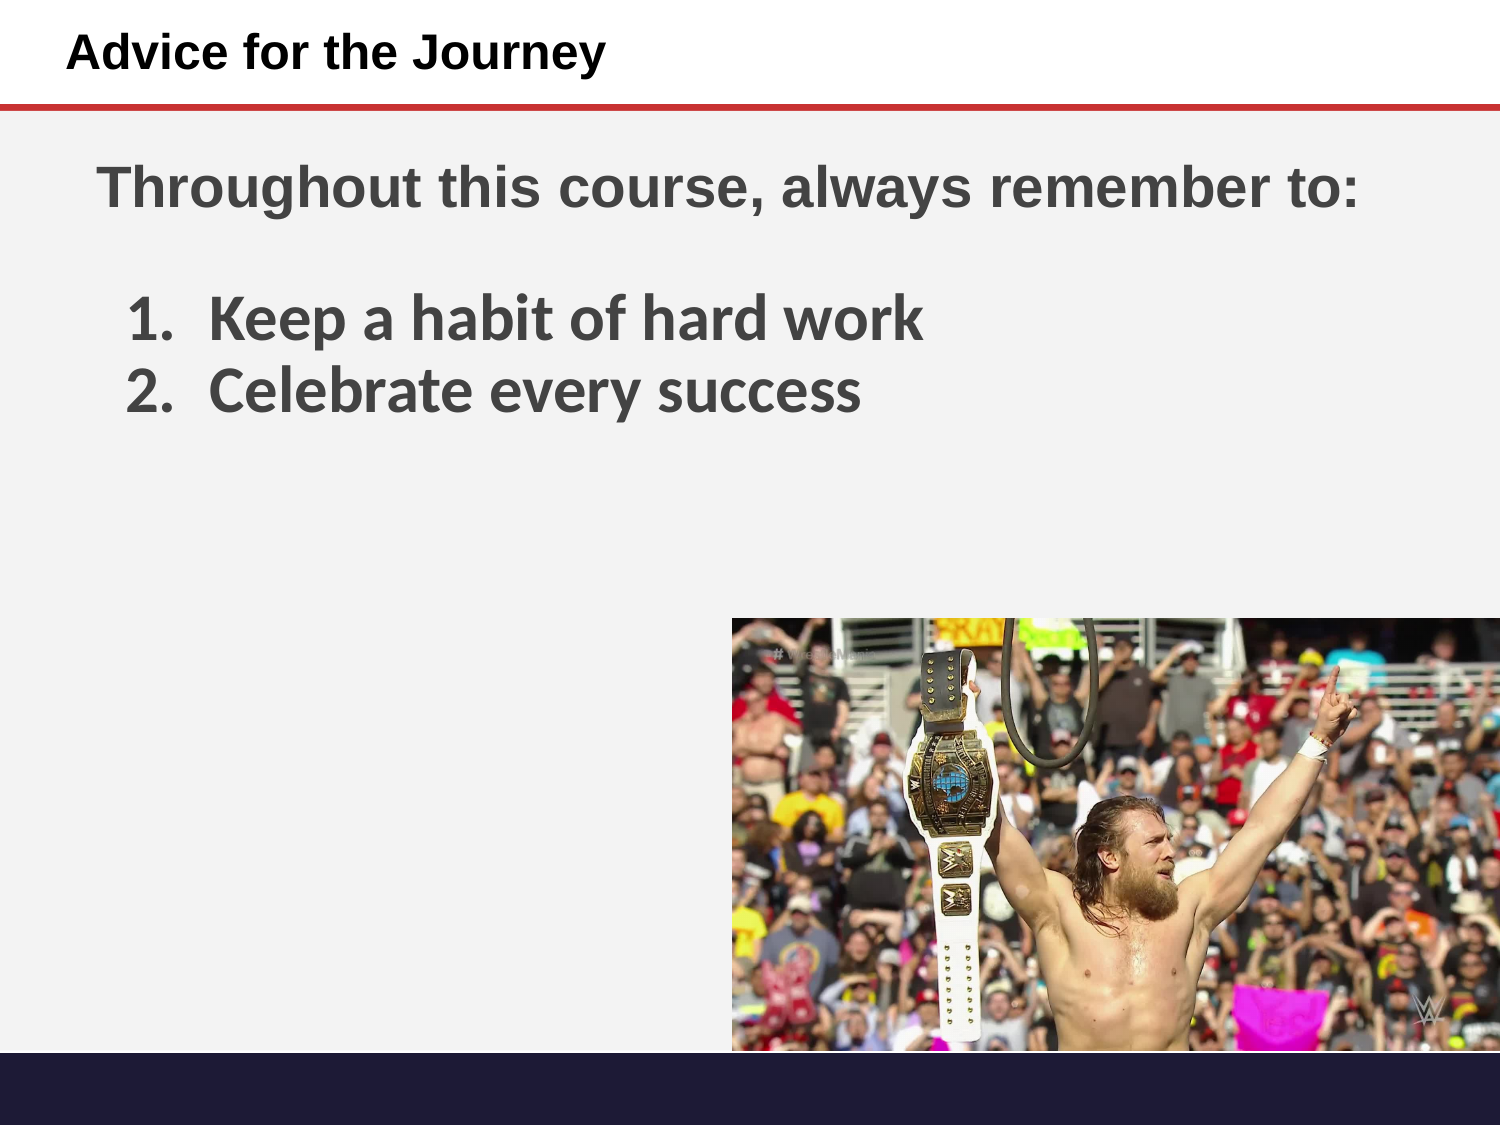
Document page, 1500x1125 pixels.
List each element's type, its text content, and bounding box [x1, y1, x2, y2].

text_box [0, 110, 1500, 1051]
text_box Throughout this course, always remember to: Keep a habit of hard work Celebrate every success [72, 149, 1423, 893]
title Advice for the Journey [50, 0, 948, 108]
picture [732, 618, 1500, 1051]
